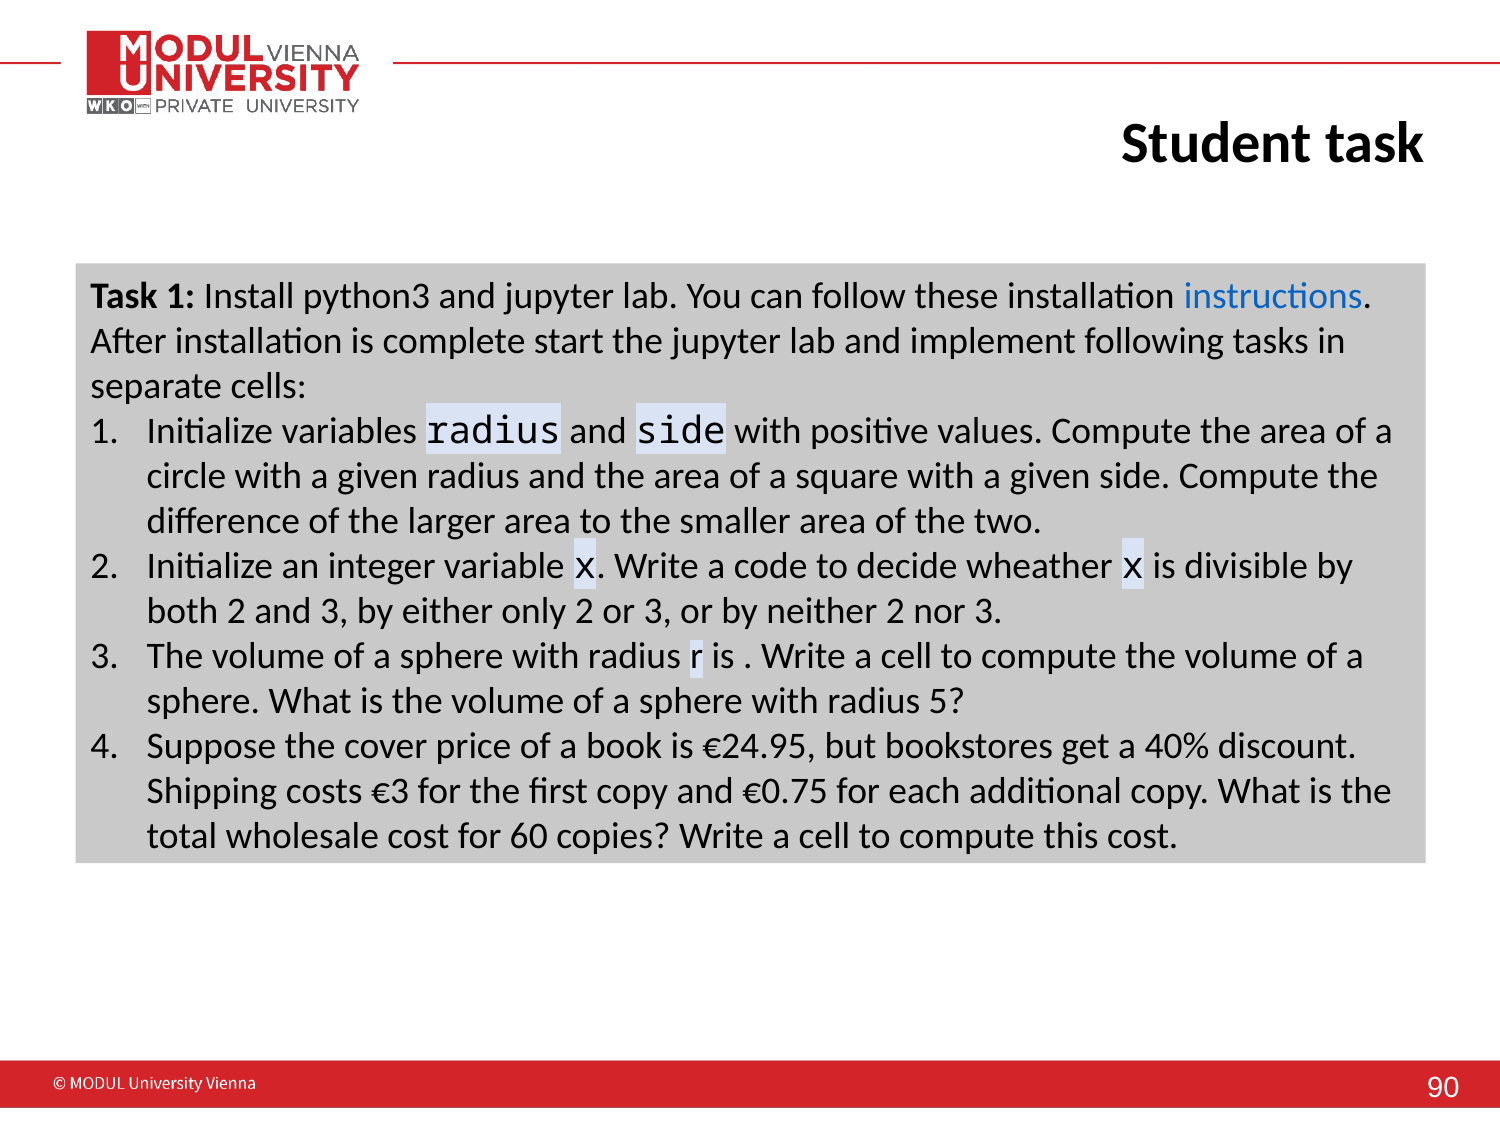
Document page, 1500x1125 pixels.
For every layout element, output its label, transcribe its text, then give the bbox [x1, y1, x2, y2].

title Student task [75, 44, 1425, 233]
picture [0, 0, 1500, 1125]
